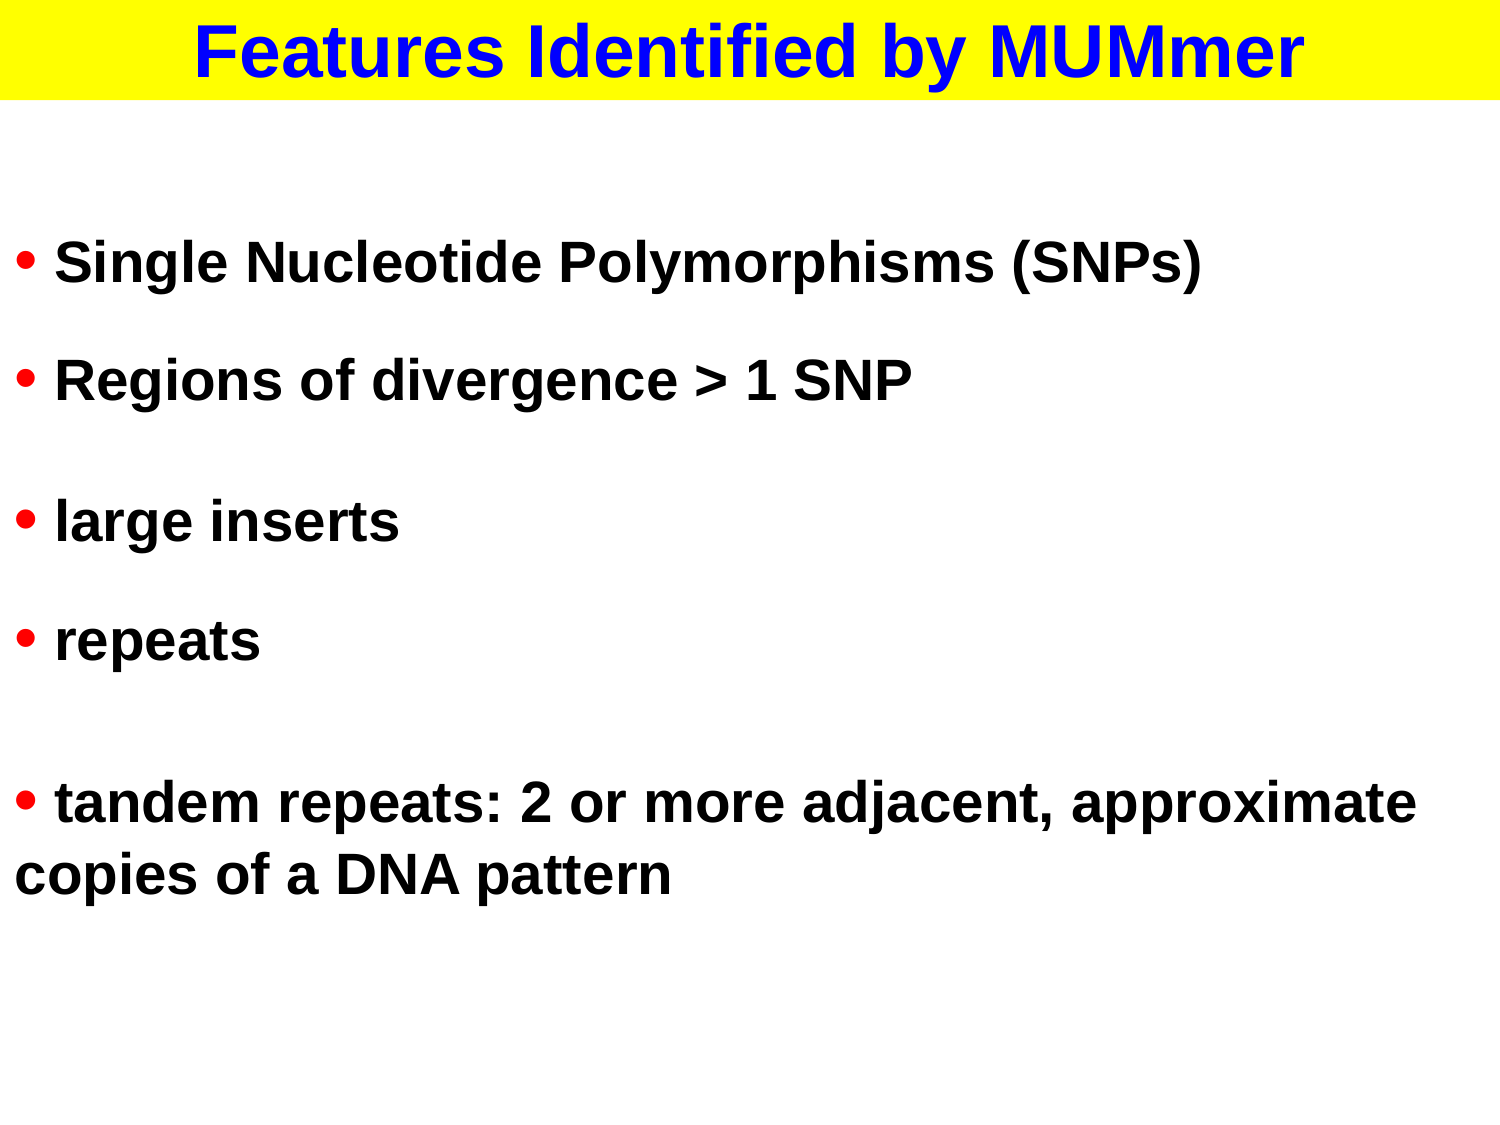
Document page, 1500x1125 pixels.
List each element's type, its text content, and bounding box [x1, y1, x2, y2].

text_box Features Identified by MUMmer [0, 0, 1500, 101]
text_box • Single Nucleotide Polymorphisms (SNPs) [0, 207, 1500, 303]
text_box • tandem repeats: 2 or more adjacent, approximate copies of a DNA pattern [0, 748, 1500, 914]
text_box • Regions of divergence > 1 SNP [0, 326, 1500, 421]
text_box • large inserts [0, 467, 1500, 563]
text_box • repeats [0, 586, 1483, 681]
